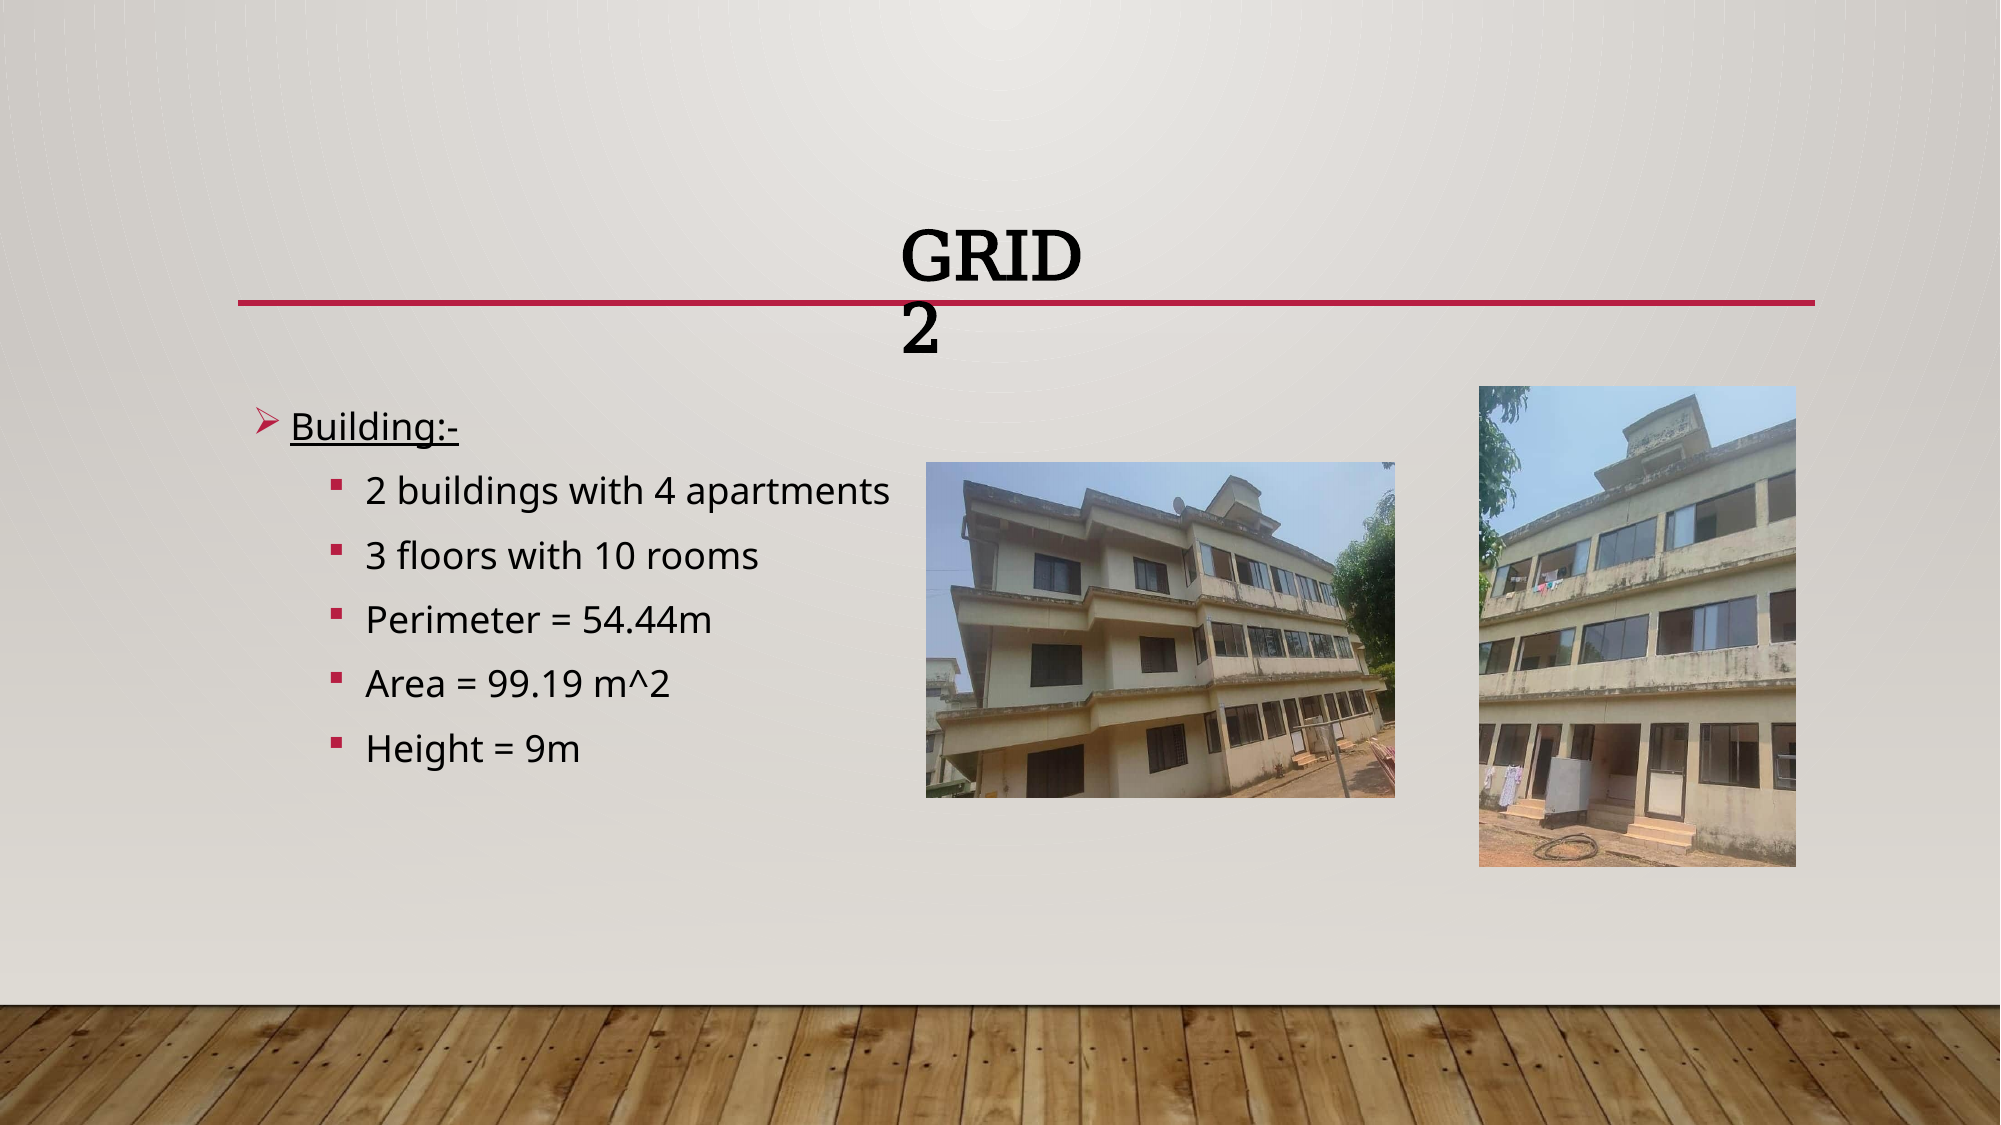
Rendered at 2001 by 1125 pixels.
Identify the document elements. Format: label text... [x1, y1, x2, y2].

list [925, 461, 1395, 798]
picture [0, 1005, 2000, 1125]
list Building:- 2 buildings with 4 apartments 3 floors with 10 rooms Perimeter = 54.44m Area = 99.19 m^2 Height = 9m [237, 386, 1000, 953]
picture [1478, 386, 1796, 867]
title GRID 2 [885, 214, 1161, 312]
